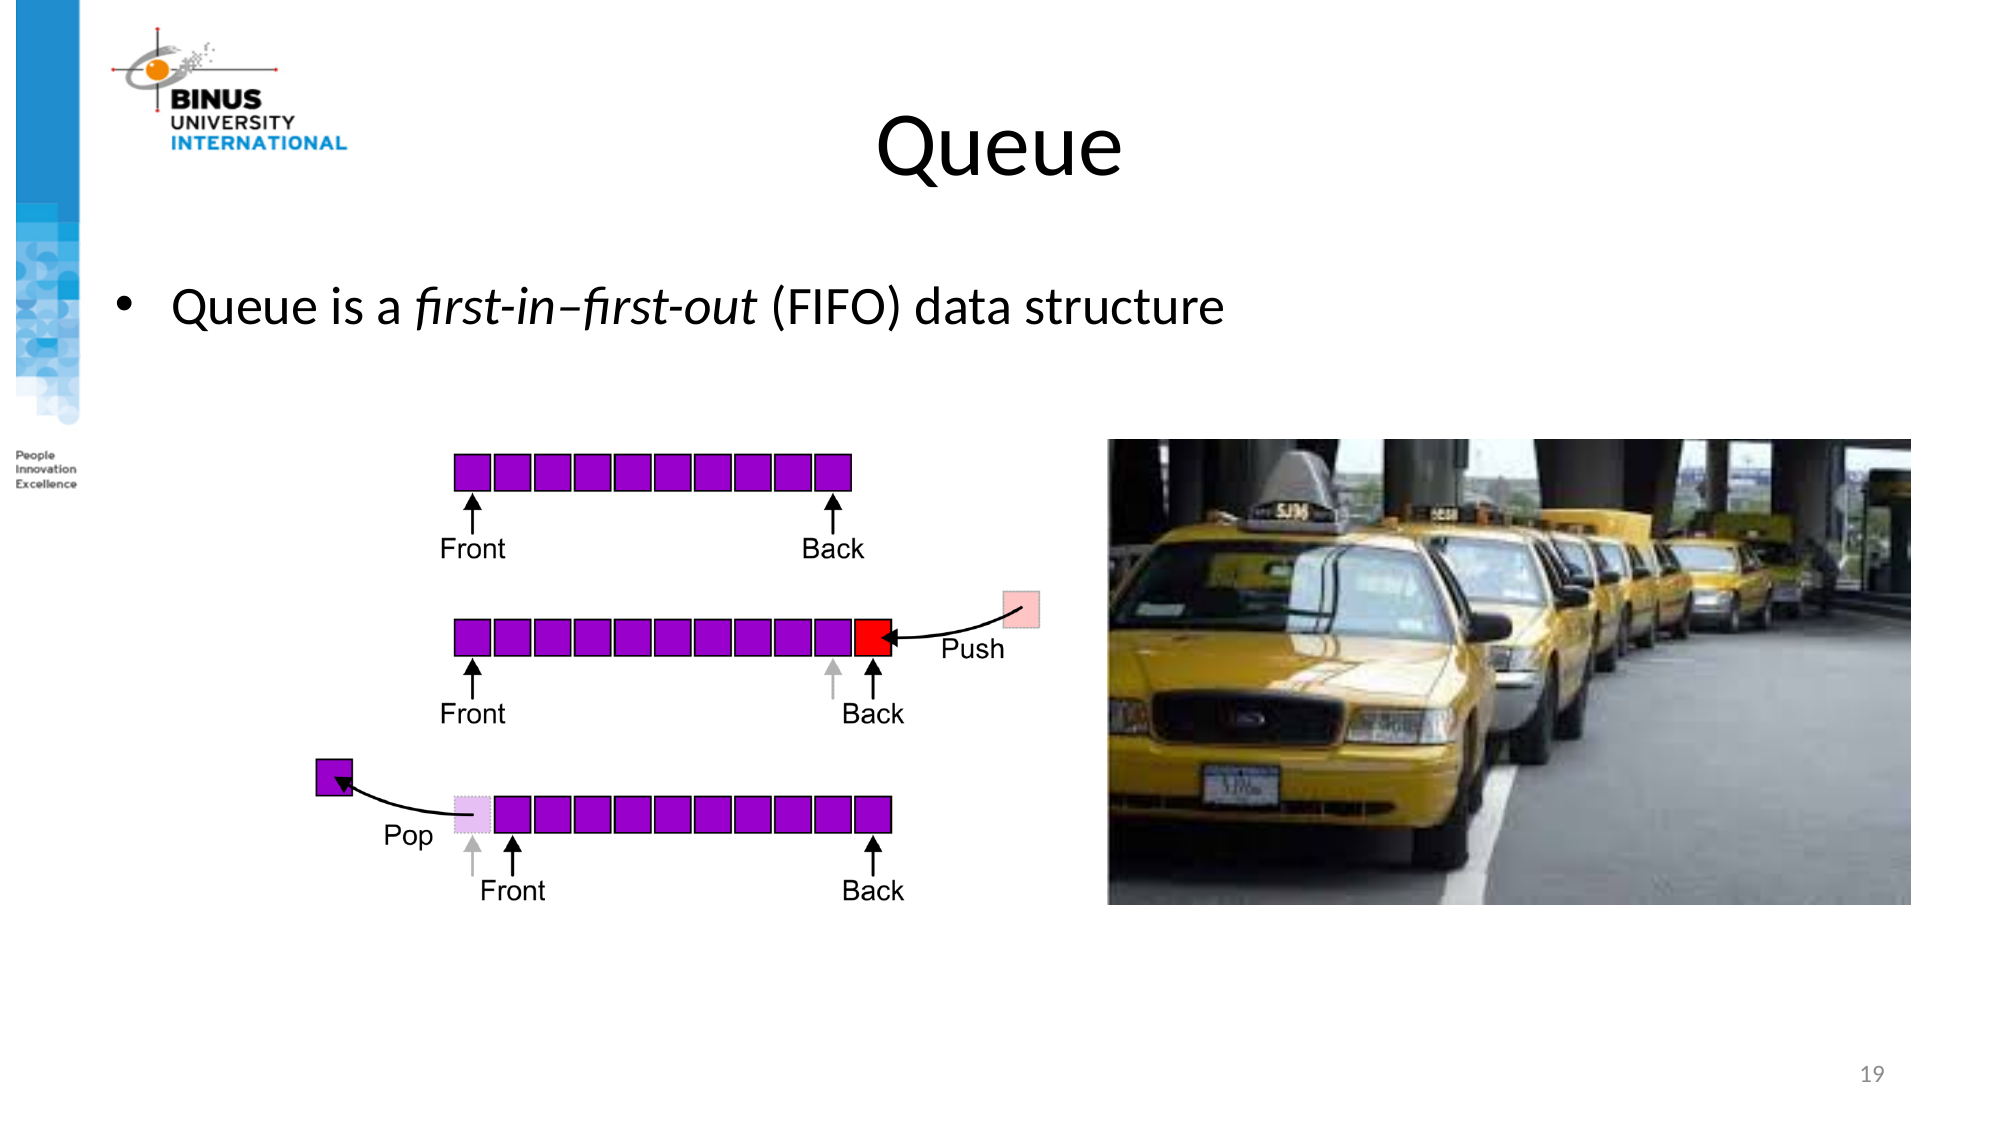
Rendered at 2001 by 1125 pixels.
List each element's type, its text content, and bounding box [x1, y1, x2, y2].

list Queue is a first-in–first-out (FIFO) data structure [99, 262, 1900, 1005]
slide_number 19 [1433, 1042, 1900, 1103]
title Queue [99, 45, 1900, 233]
picture [312, 754, 1043, 906]
picture [1107, 439, 1911, 906]
picture [312, 577, 1043, 729]
picture [16, 0, 350, 494]
picture [312, 412, 1043, 563]
